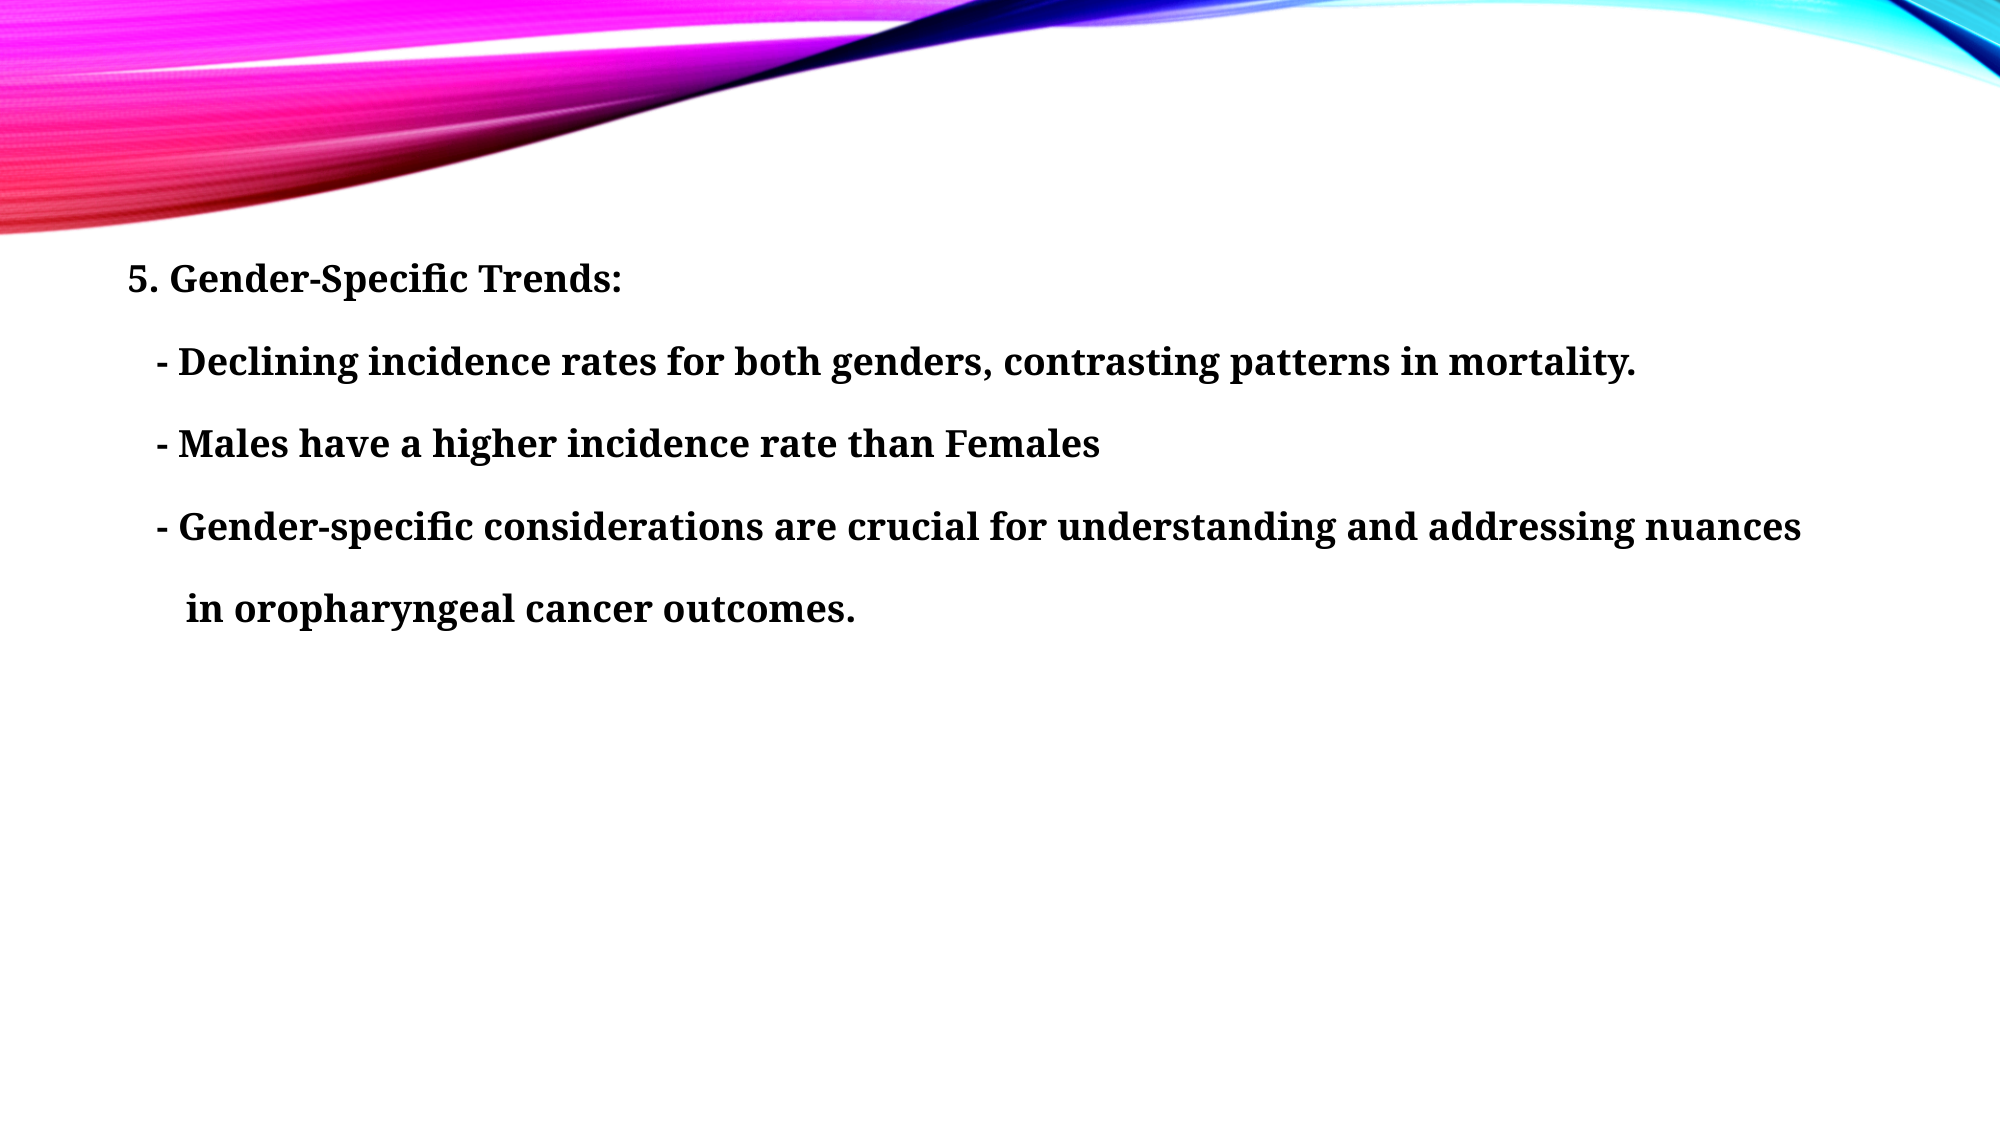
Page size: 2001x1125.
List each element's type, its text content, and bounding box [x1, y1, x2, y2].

picture [1890, 0, 2000, 75]
list 5. Gender-Specific Trends: - Declining incidence rates for both genders, contrasting patterns in mortality. - Males have a higher incidence rate than Females - Gender-specific considerations are crucial for understanding and addressing nuances in oropharyngeal cancer outcomes. [112, 247, 1888, 1021]
picture [0, 0, 2000, 237]
picture [1910, 0, 2000, 45]
